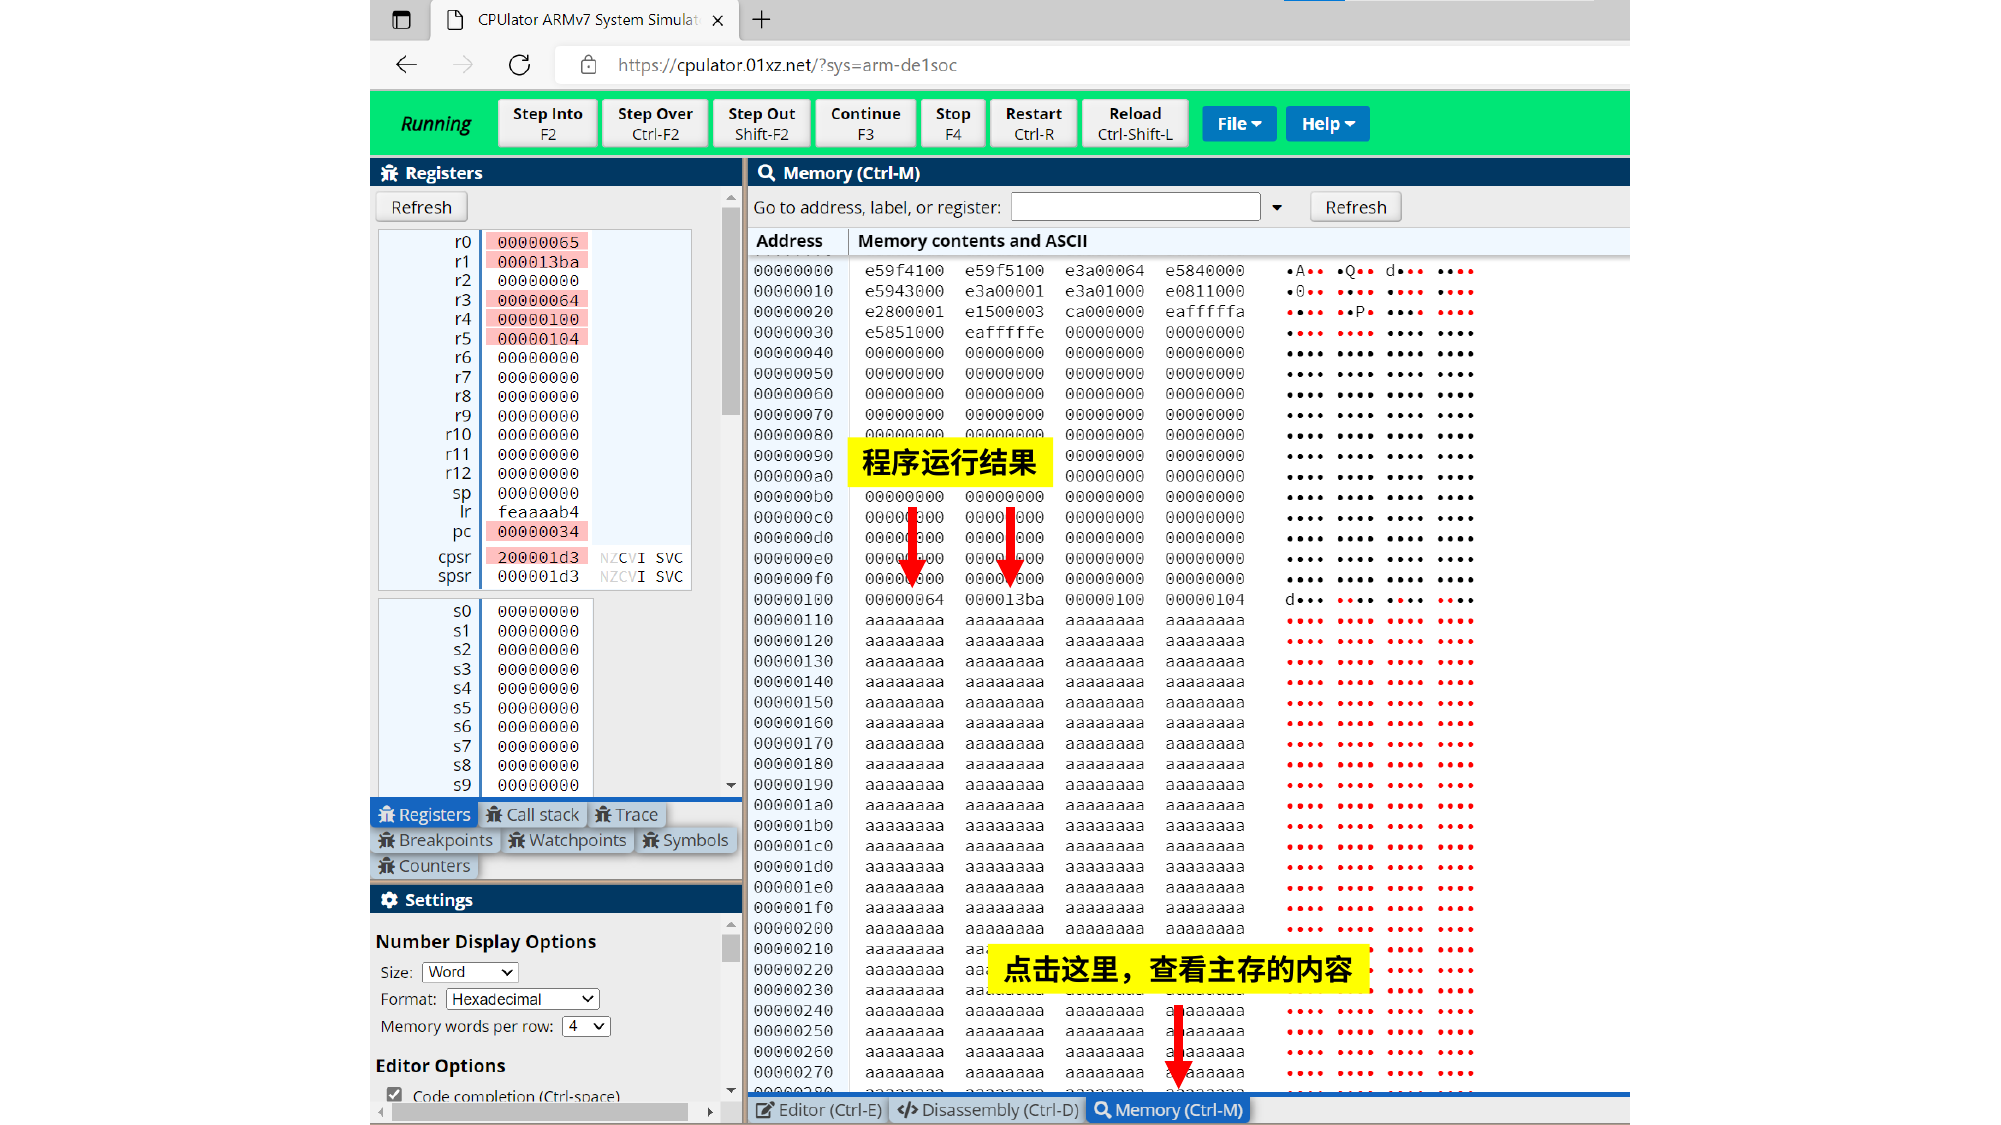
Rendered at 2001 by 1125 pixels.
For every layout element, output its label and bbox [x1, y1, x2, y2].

picture [370, 0, 1630, 1125]
